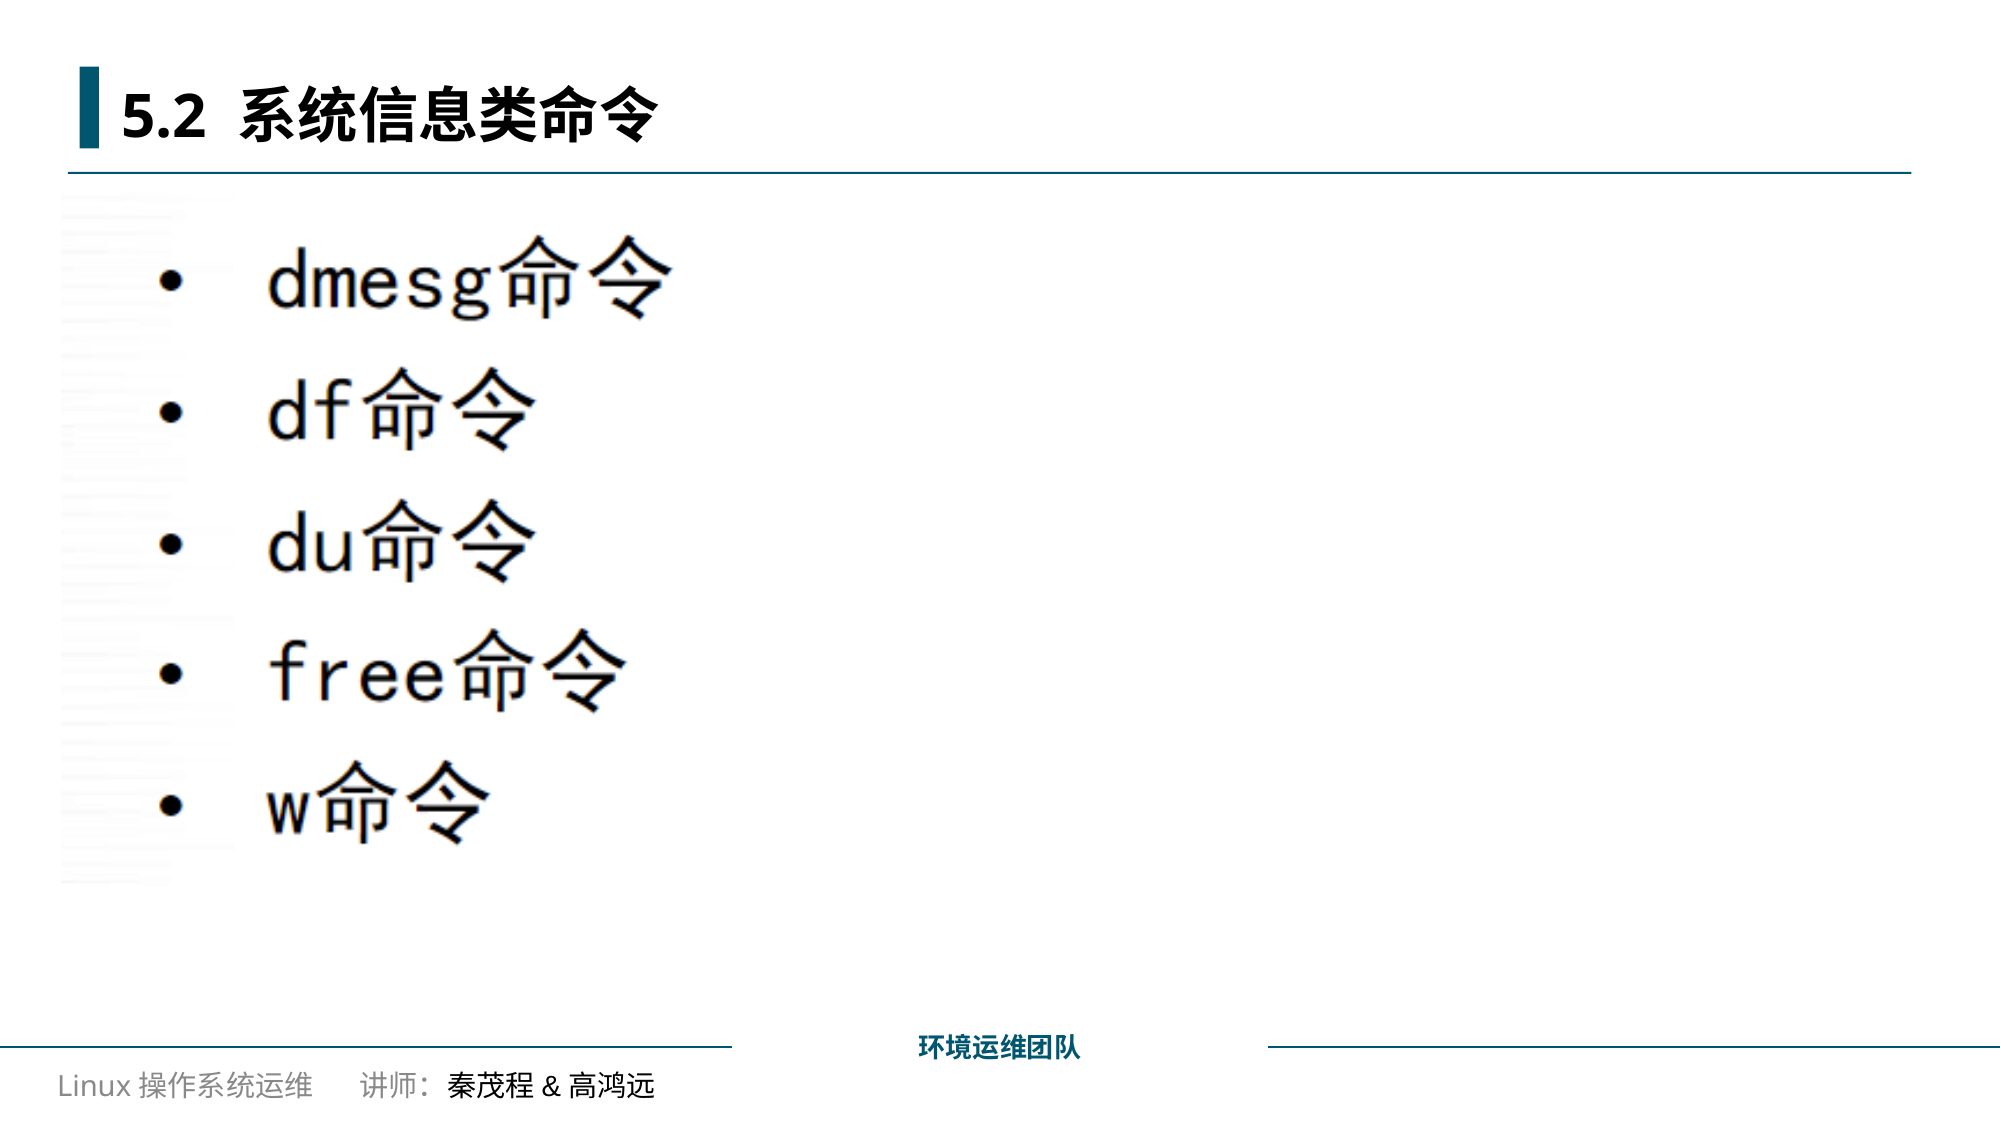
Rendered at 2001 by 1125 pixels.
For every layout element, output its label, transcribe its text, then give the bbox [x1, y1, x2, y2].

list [61, 192, 697, 886]
title 5.2 系统信息类命令 [103, 66, 1460, 161]
